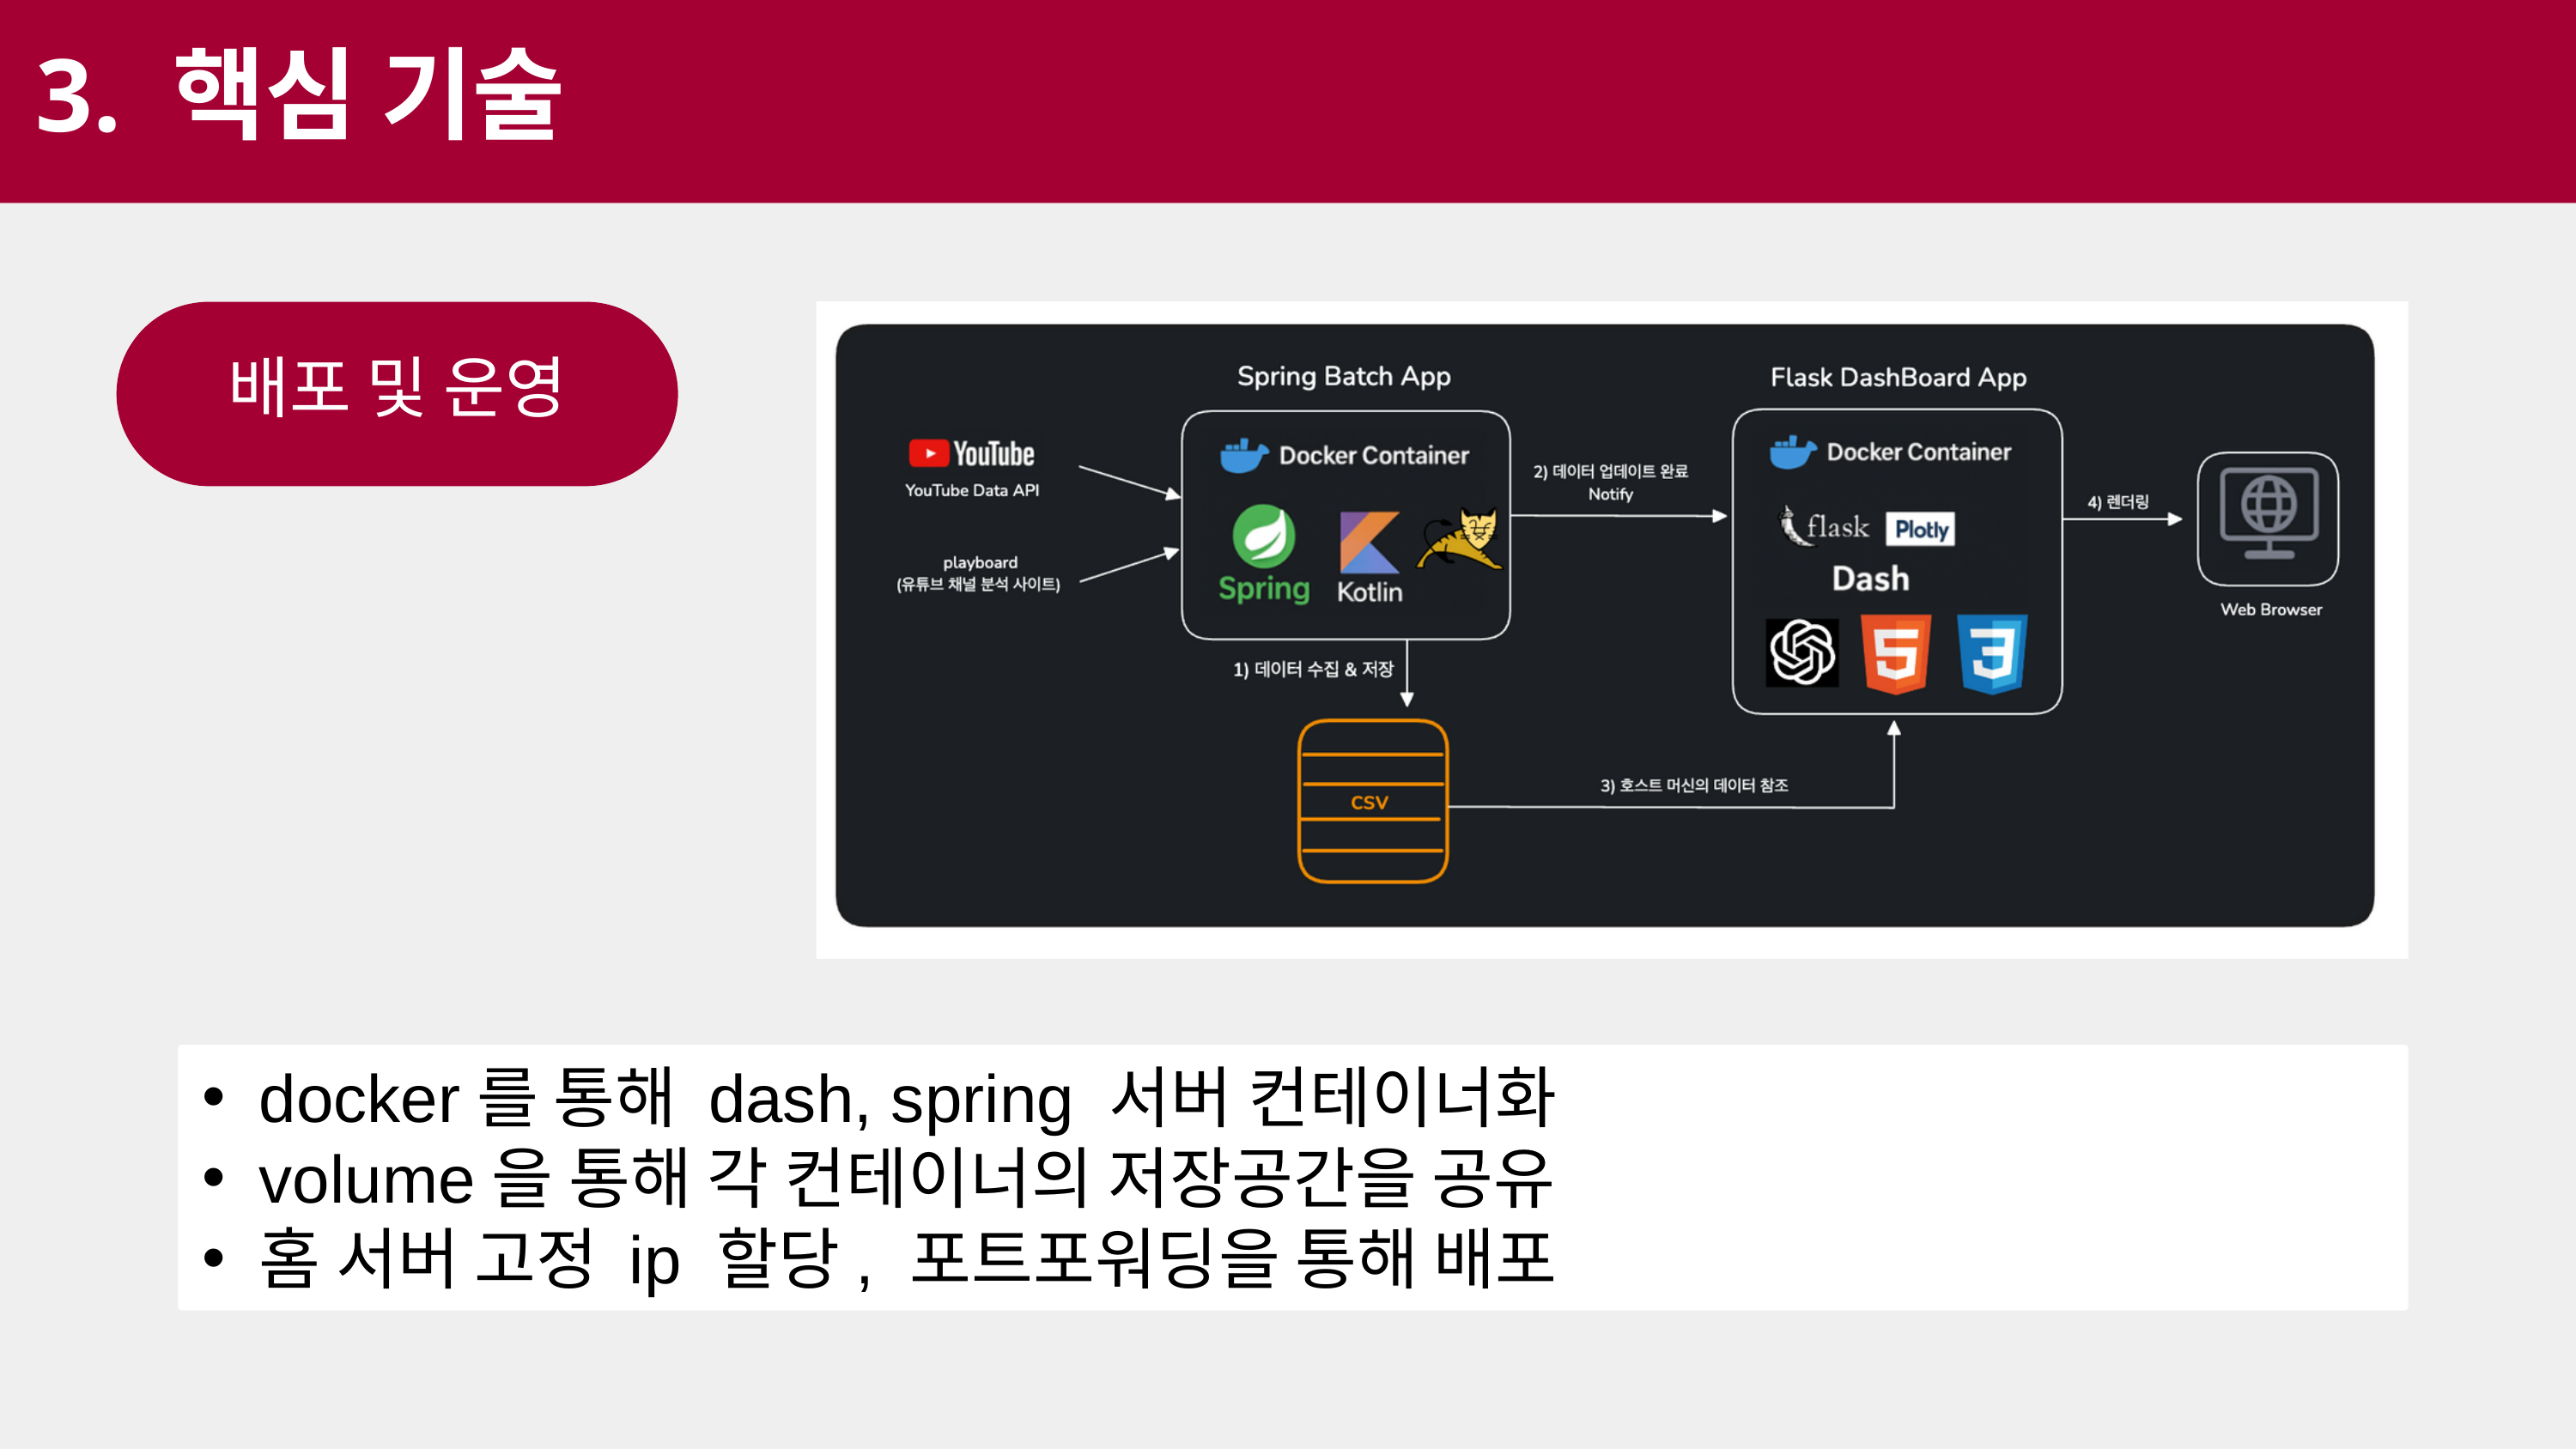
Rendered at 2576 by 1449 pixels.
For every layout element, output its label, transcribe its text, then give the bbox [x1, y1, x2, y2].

text_box [0, 0, 2576, 1449]
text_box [178, 1044, 2409, 1311]
text_box [816, 301, 2409, 959]
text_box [35, 34, 2119, 171]
text_box docker를 통해 dash, spring 서버 컨테이너화 volume을 통해 각 컨테이너의 저장공간을 공유 홈 서버 고정 ip 할당, 포트포워딩을 통해 배포 [144, 1055, 2368, 1378]
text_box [116, 301, 678, 487]
